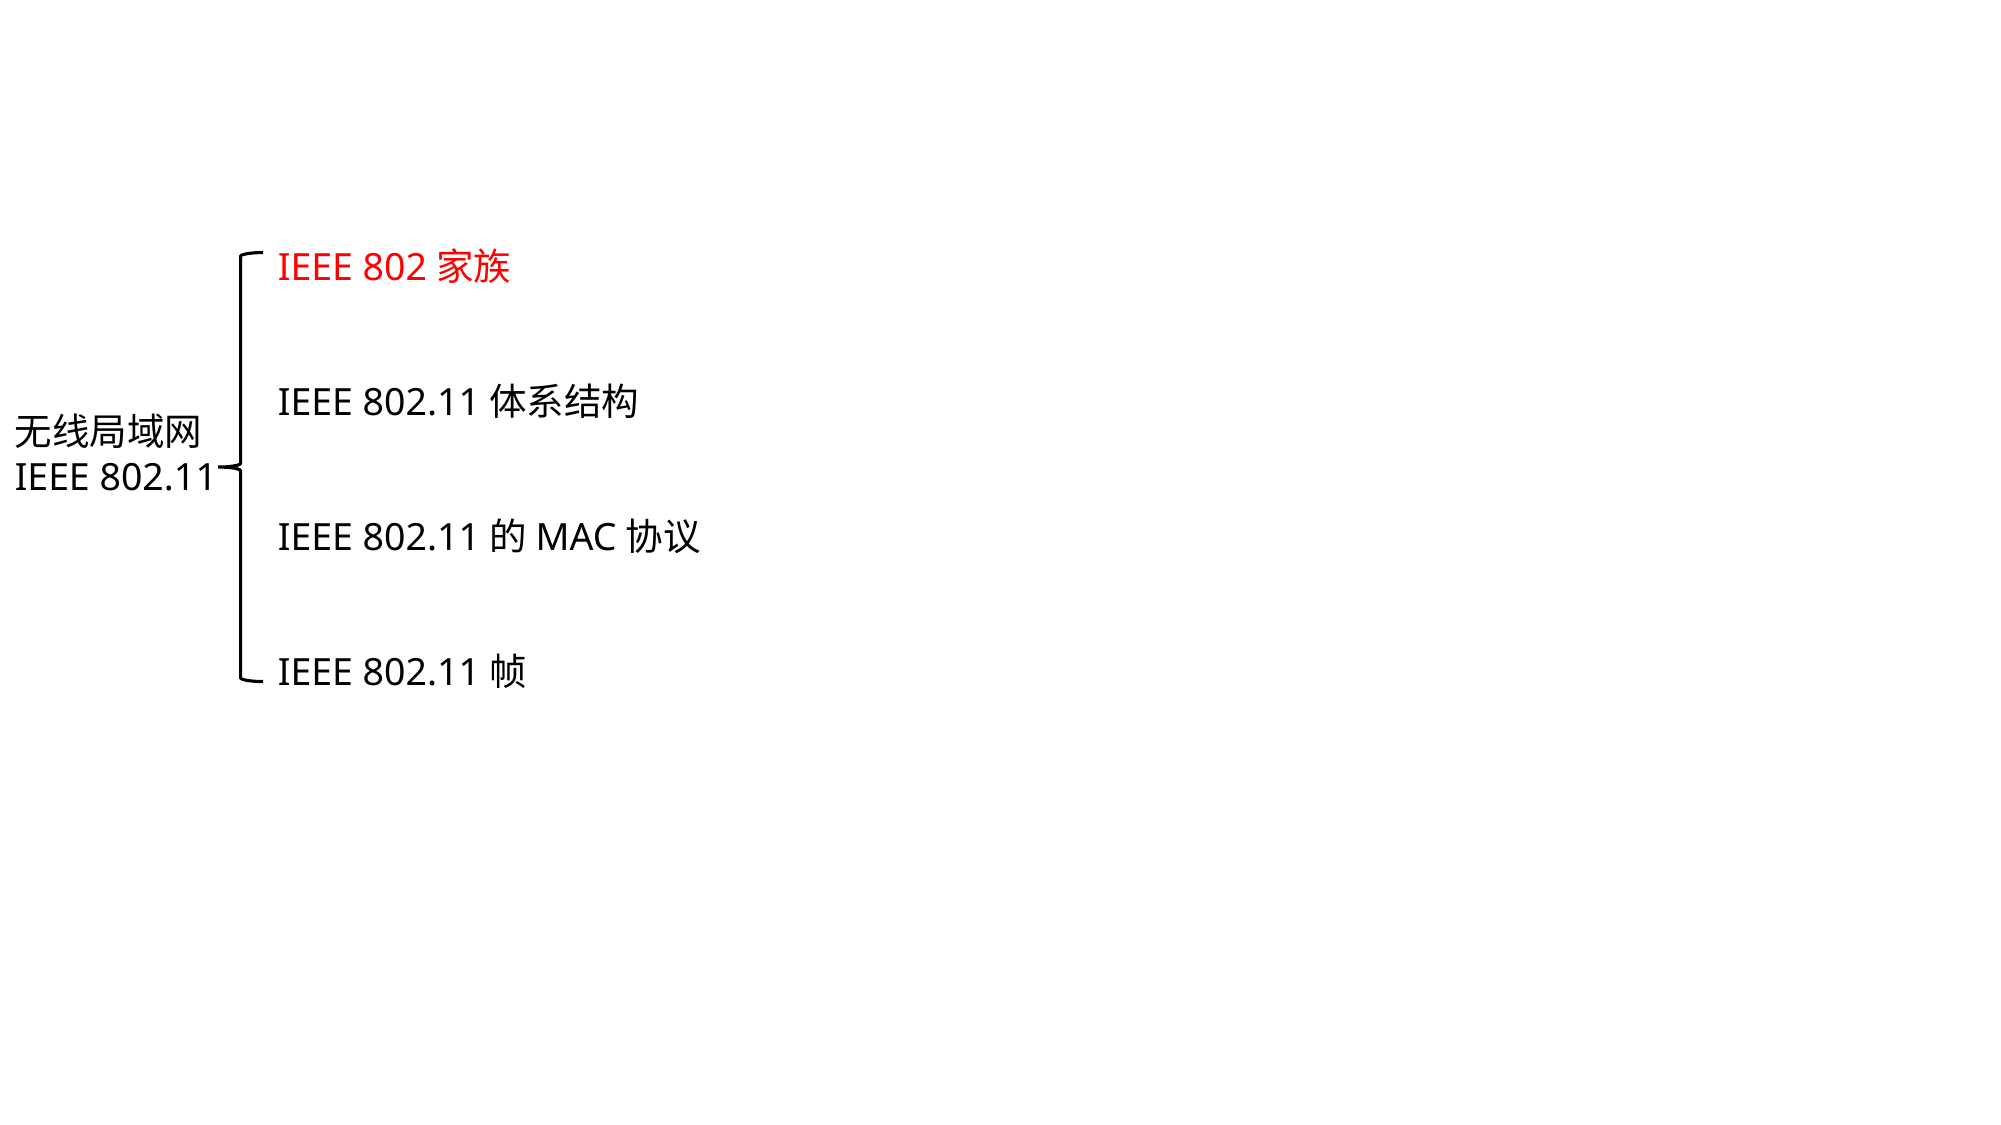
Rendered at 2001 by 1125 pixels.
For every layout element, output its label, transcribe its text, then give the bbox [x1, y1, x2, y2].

text_box 无线局域网 IEEE 802.11 [0, 400, 239, 506]
text_box IEEE 802家族 IEEE 802.11体系结构 IEEE 802.11的MAC协议 IEEE 802.11帧 [263, 213, 923, 701]
text_box [218, 251, 263, 684]
